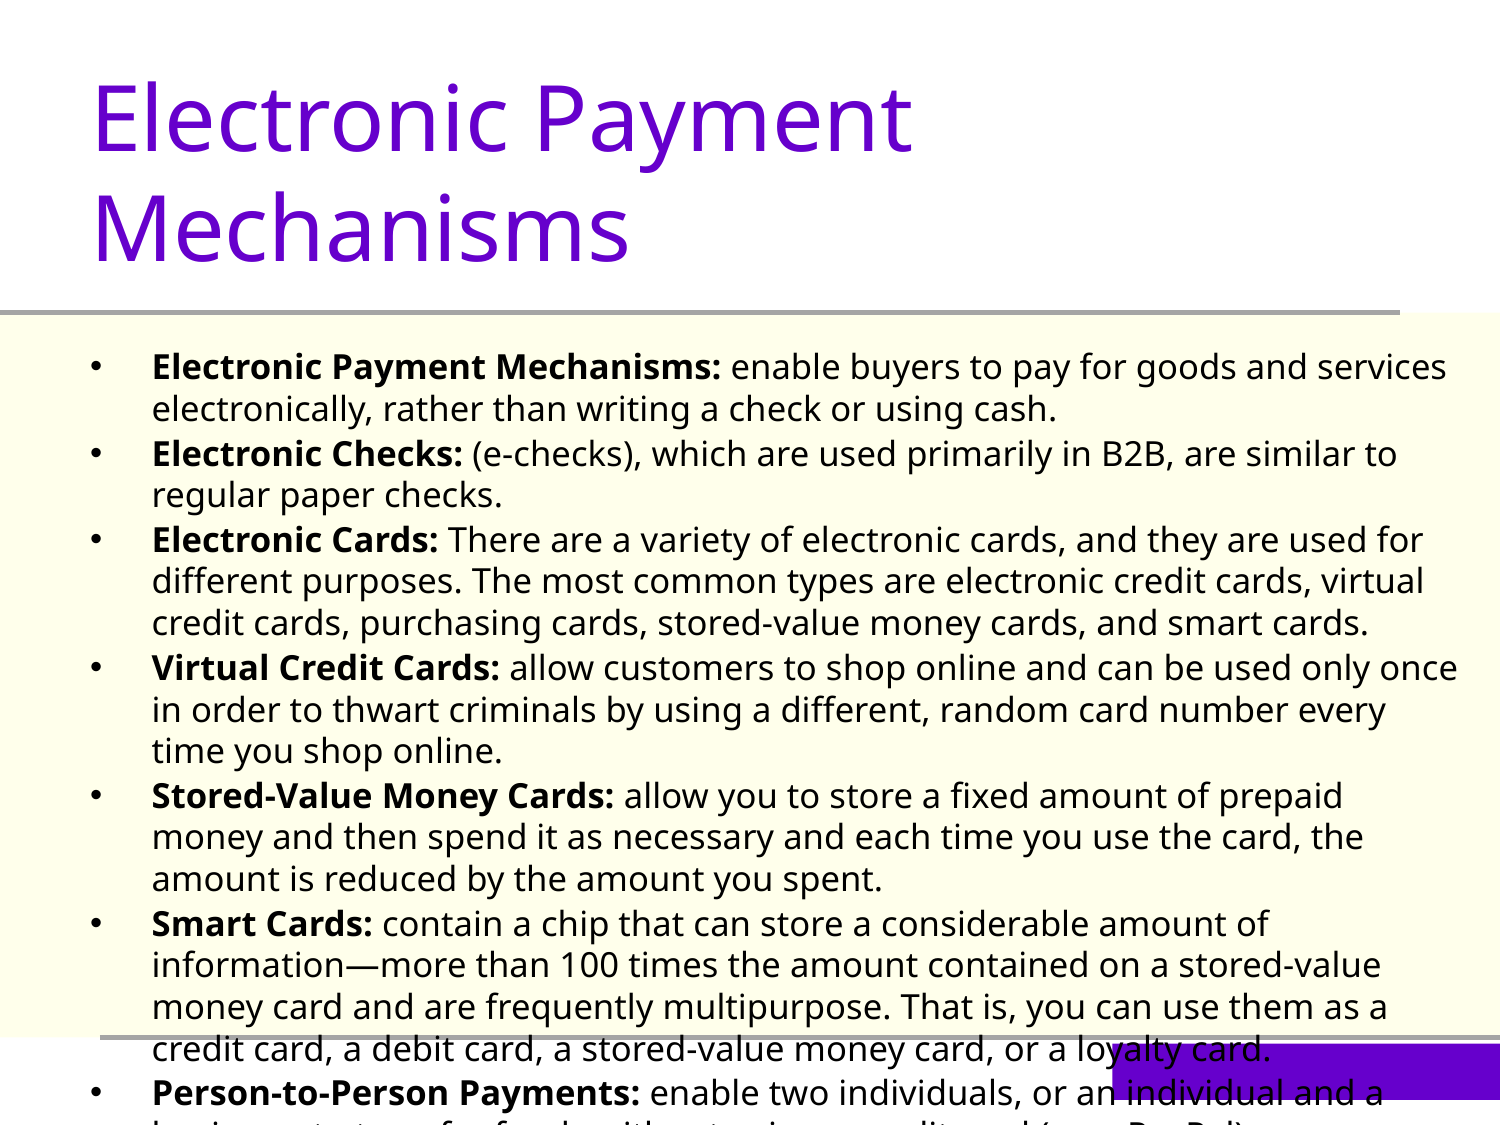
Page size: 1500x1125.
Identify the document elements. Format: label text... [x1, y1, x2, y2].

subtitle Electronic Payment Mechanisms [75, 12, 1413, 288]
list Electronic Payment Mechanisms: enable buyers to pay for goods and services electronically, rather than writing a check or using cash. Electronic Checks: (e-checks), which are used primarily in B2B, are similar to regular paper checks. Electronic Cards: There are a variety of electronic cards, and they are used for different purposes. The most common types are electronic credit cards, virtual credit cards, purchasing cards, stored-value money cards, and smart cards. Virtual Credit Cards: allow customers to shop online and can be used only once in order to thwart criminals by using a different, random card number every time you shop online. Stored-Value Money Cards: allow you to store a fixed amount of prepaid money and then spend it as necessary and each time you use the card, the amount is reduced by the amount you spent. Smart Cards: contain a chip that can store a considerable amount of information—more than 100 times the amount contained on a stored-value money card and are frequently multipurpose. That is, you can use them as a credit card, a debit card, a stored-value money card, or a loyalty card. Person-to-Person Payments: enable two individuals, or an individual and a business, to transfer funds without using a credit card (e.g., PayPal). [75, 337, 1475, 1125]
